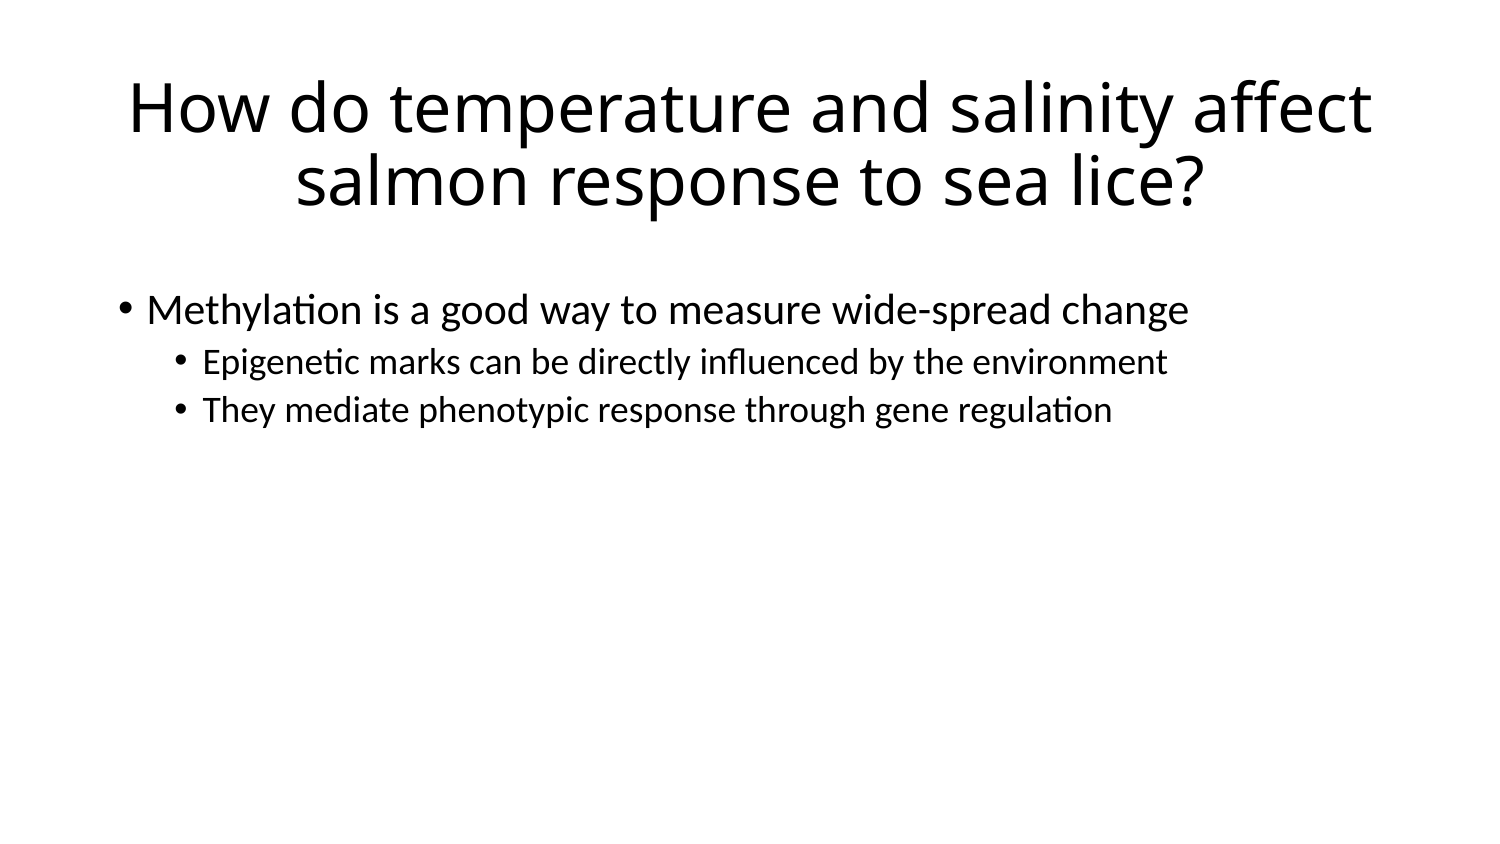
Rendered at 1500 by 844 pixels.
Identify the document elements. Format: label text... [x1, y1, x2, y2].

title How do temperature and salinity affect salmon response to sea lice? [103, 65, 1397, 229]
list Methylation is a good way to measure wide-spread change Epigenetic marks can be directly influenced by the environment They mediate phenotypic response through gene regulation [103, 279, 1397, 815]
